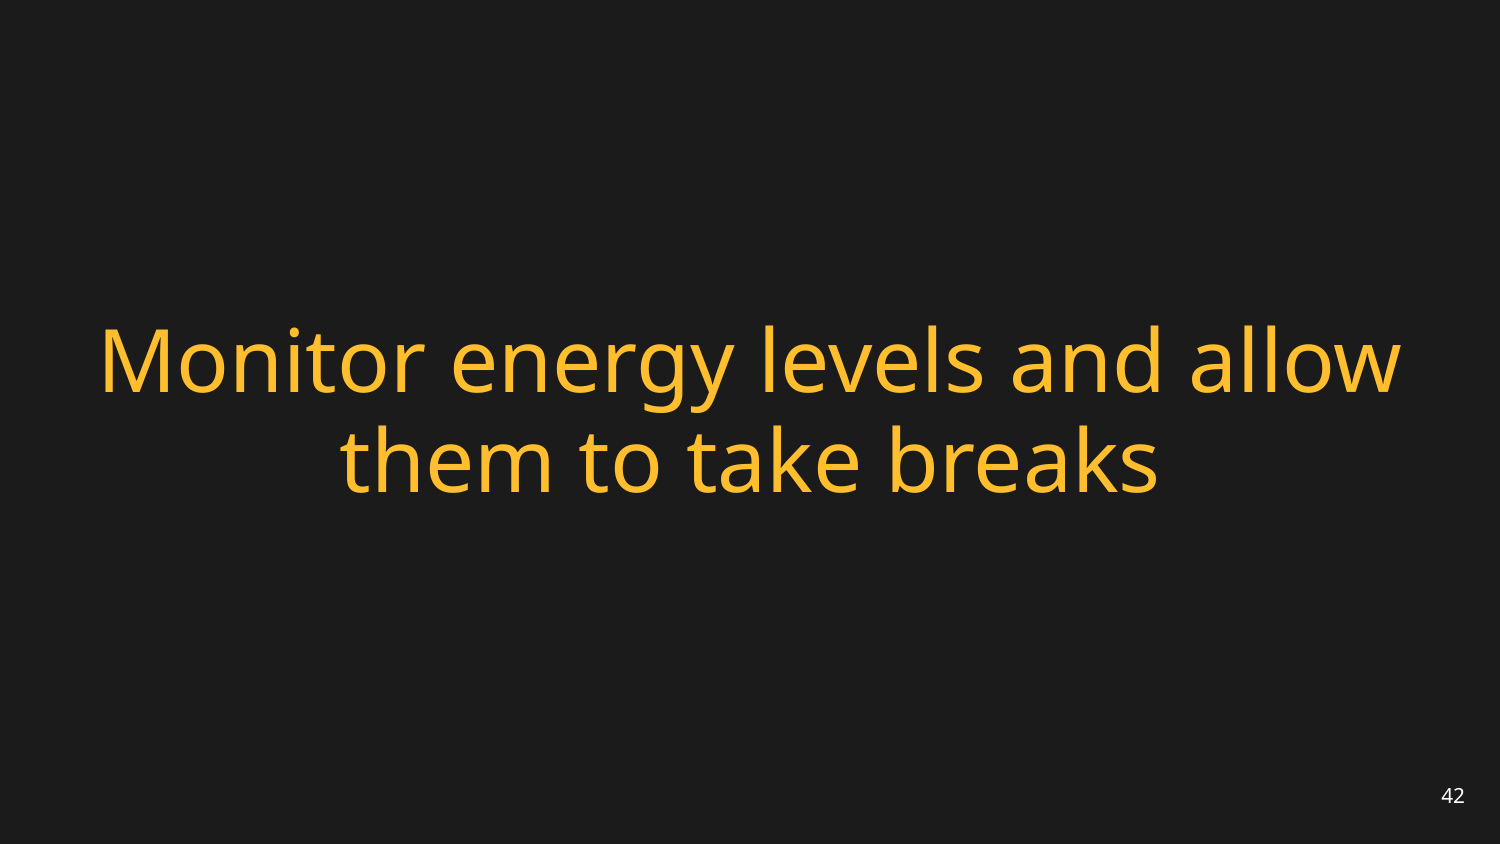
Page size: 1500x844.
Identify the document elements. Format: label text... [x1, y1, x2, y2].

title Monitor energy levels and allow them to take breaks [51, 72, 1449, 753]
slide_number 42 [1389, 764, 1480, 830]
